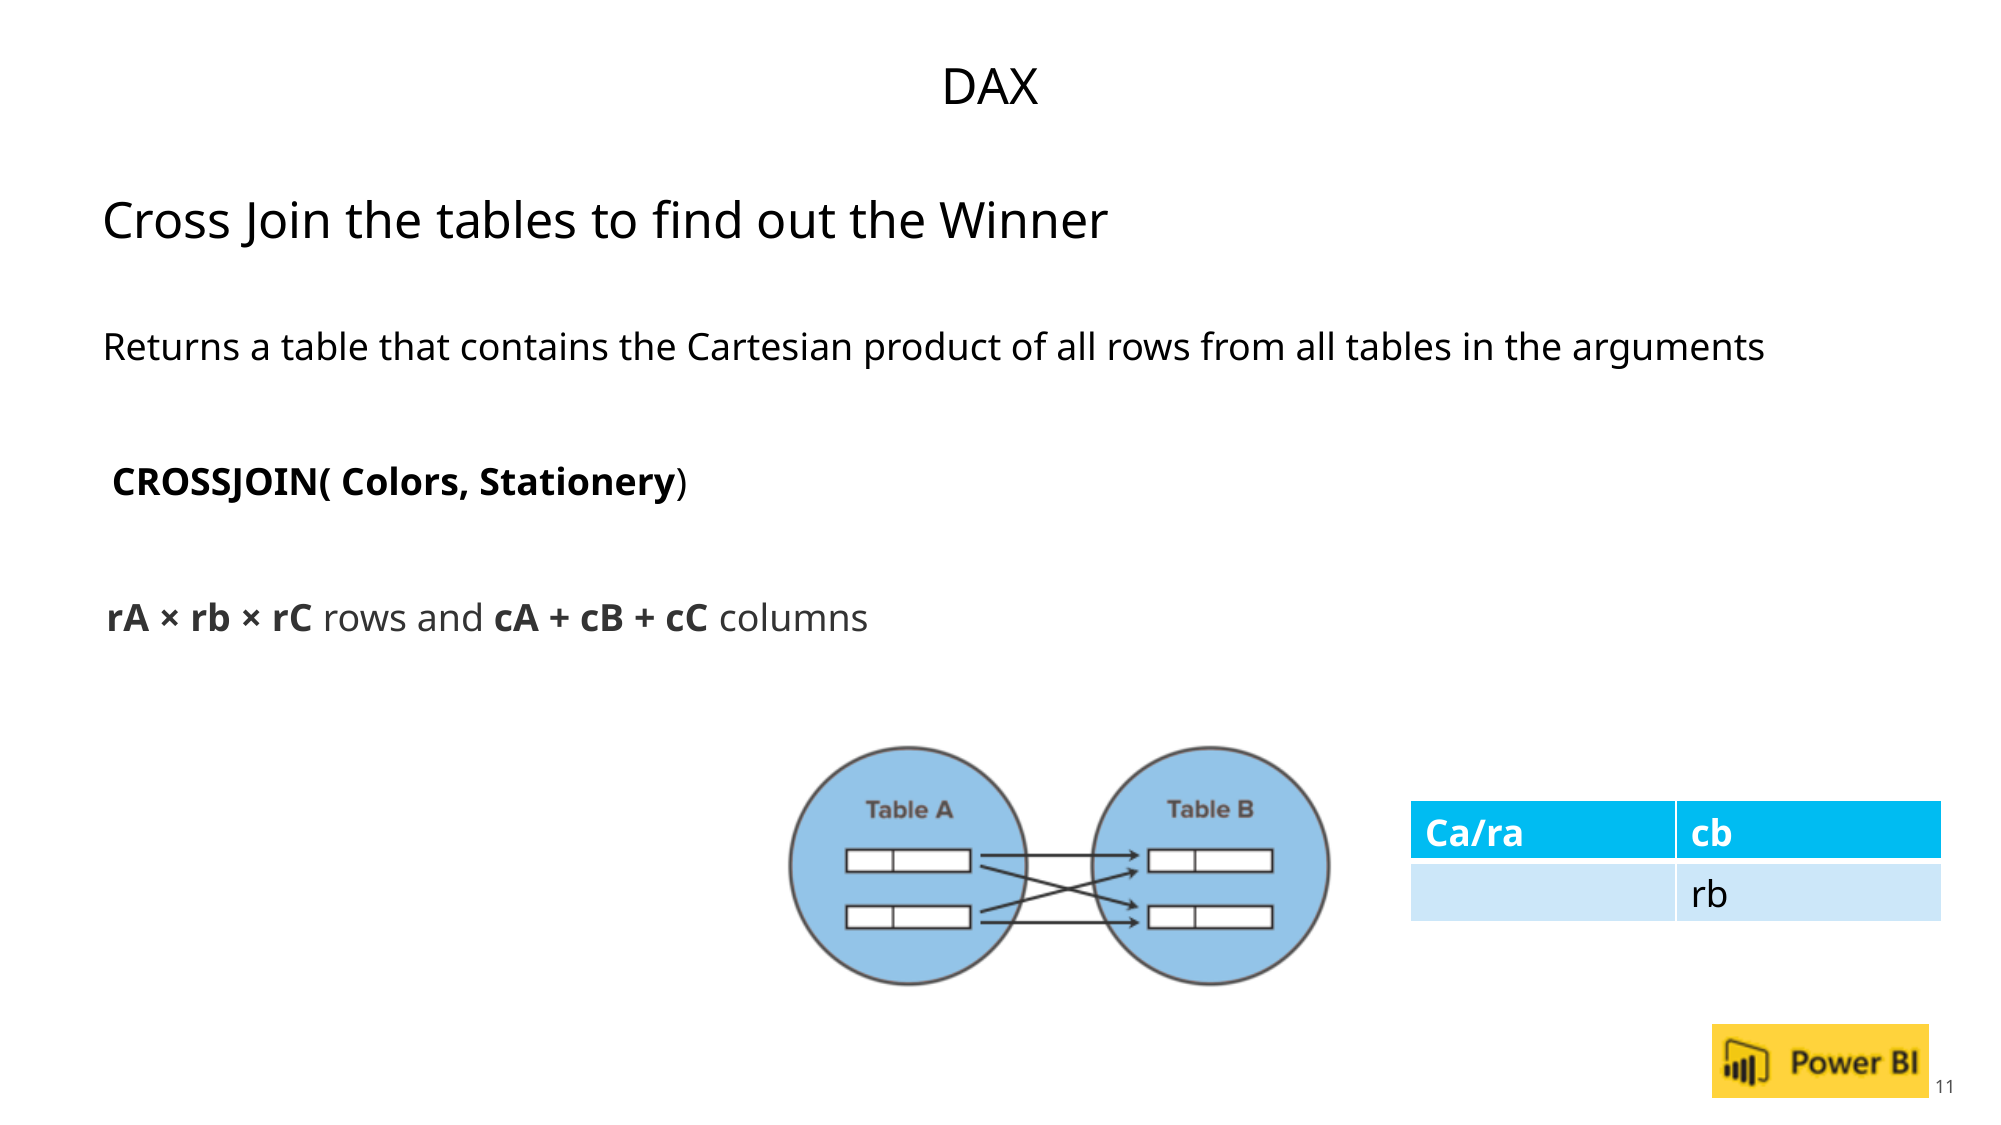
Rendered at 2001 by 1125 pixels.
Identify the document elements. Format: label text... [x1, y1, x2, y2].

picture [706, 720, 1411, 1056]
slide_number 11 [1864, 1076, 1956, 1099]
table_header Ca/ra [1411, 801, 1675, 858]
picture [1712, 1023, 1929, 1098]
table_header cb [1677, 801, 1941, 858]
table_cell rb [1677, 864, 1941, 921]
text_box DAX [72, 37, 1908, 140]
table_cell [1411, 864, 1675, 921]
text_box Cross Join the tables to find out the Winner Returns a table that contains the Cartesian product of all rows from all tables in the arguments [72, 171, 1956, 393]
text_box CROSSJOIN( Colors, Stationery) [97, 450, 703, 511]
text_box rA × rb × rC rows and cA + cB + cC columns [91, 586, 884, 646]
